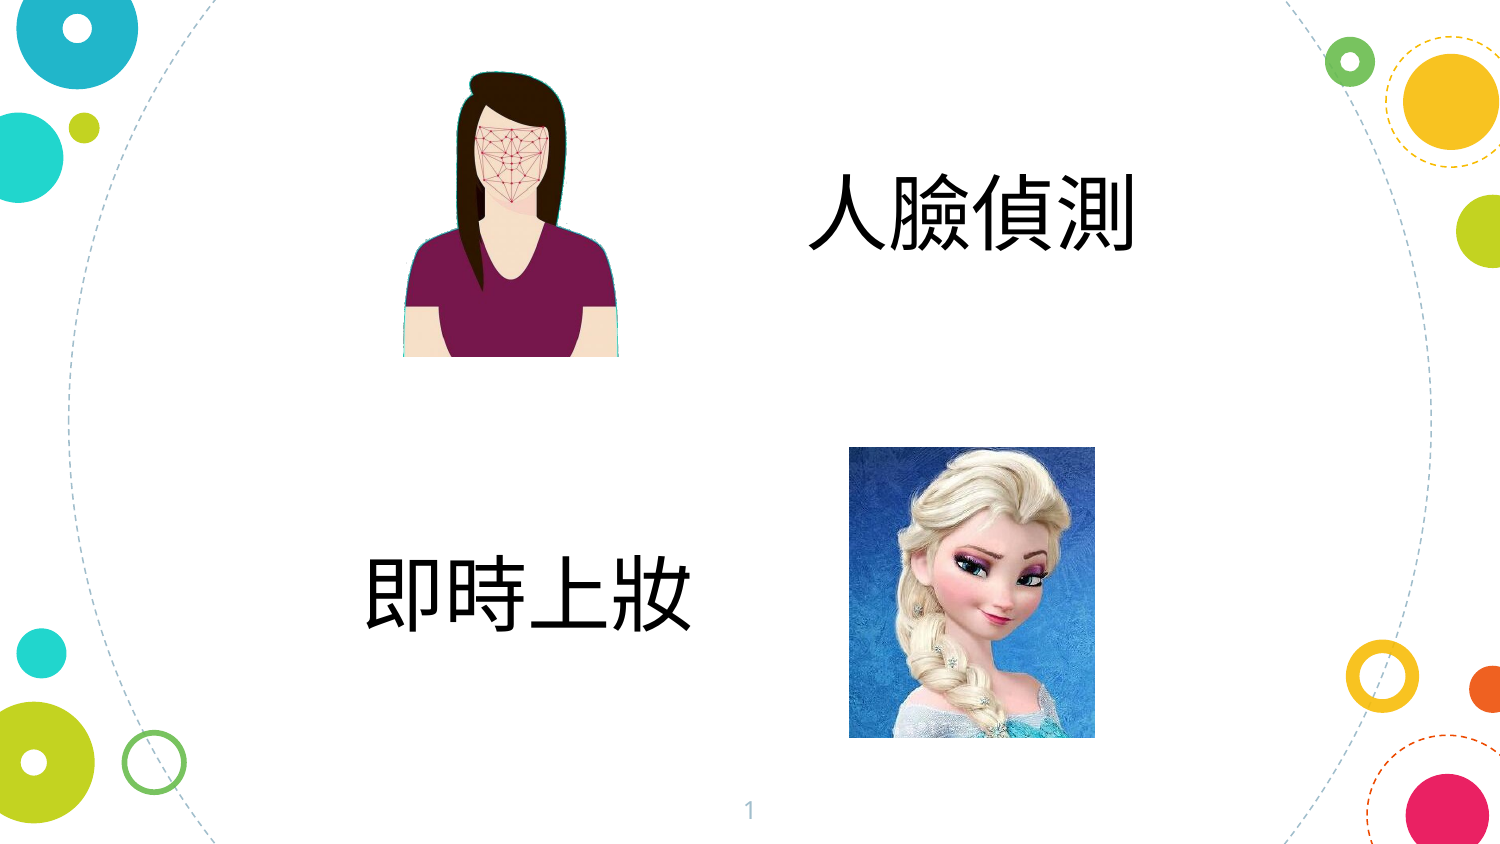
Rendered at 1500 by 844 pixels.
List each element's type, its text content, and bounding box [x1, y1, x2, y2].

picture [849, 447, 1095, 739]
slide_number 1 [711, 779, 789, 844]
picture [308, 21, 712, 357]
text_box 人臉偵測 [790, 153, 1154, 269]
text_box 即時上妝 [346, 534, 710, 650]
